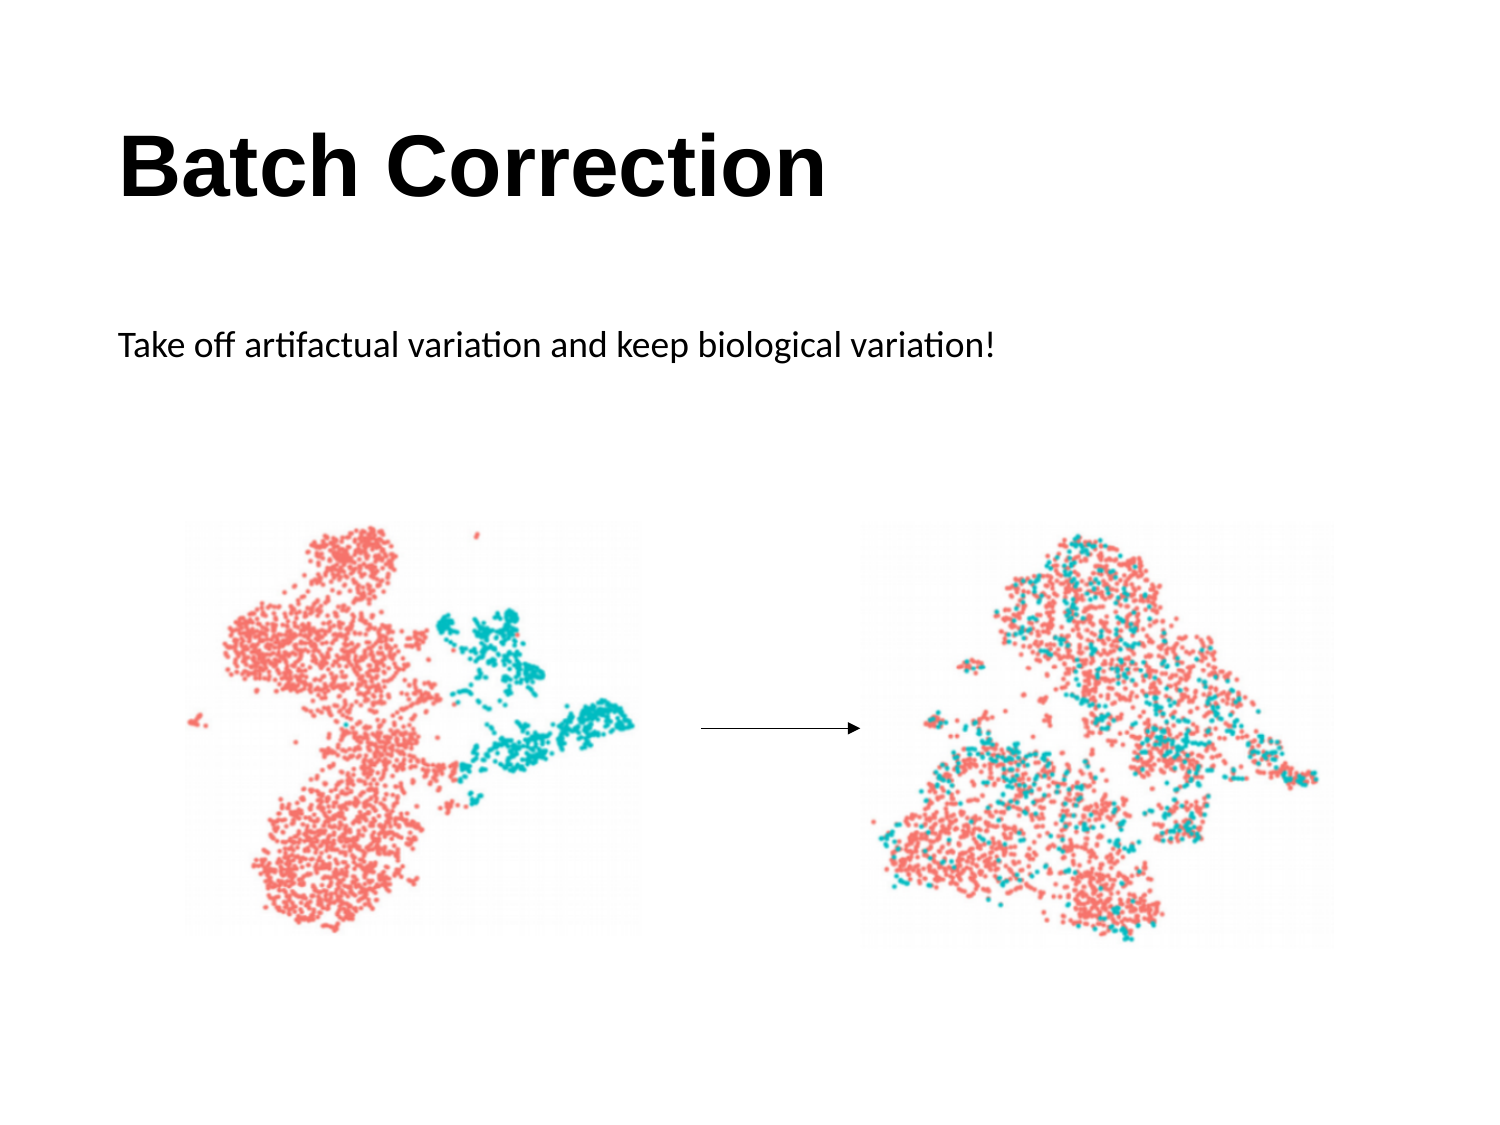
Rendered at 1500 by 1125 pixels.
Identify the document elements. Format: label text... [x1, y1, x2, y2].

picture [184, 521, 642, 936]
picture [860, 521, 1334, 949]
text_box Take off artifactual variation and keep biological variation! [103, 312, 1180, 373]
title Batch Correction [103, 59, 1397, 278]
